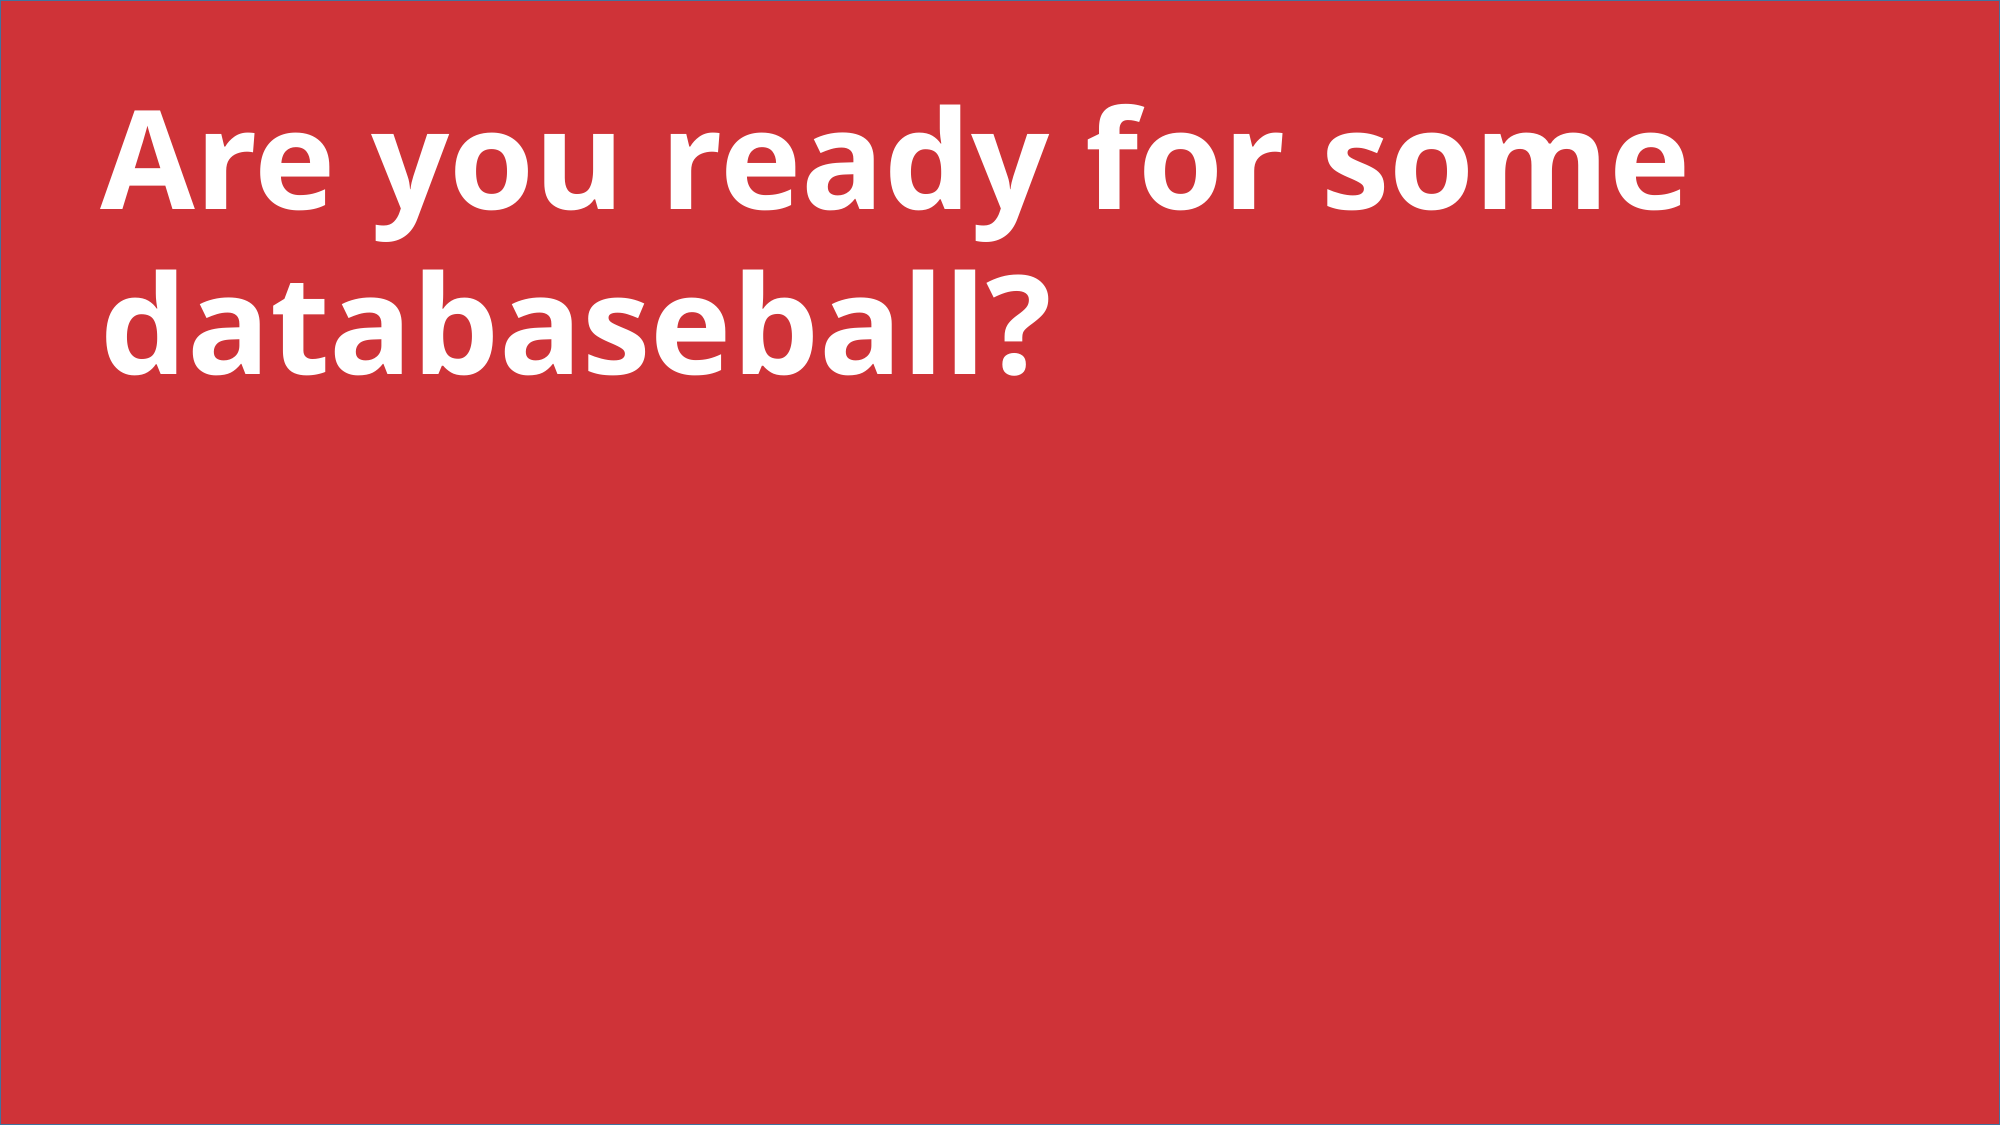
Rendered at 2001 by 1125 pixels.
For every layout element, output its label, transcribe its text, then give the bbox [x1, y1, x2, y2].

text_box [0, 0, 2000, 1125]
text_box Are you ready for some databaseball? [85, 64, 1780, 410]
